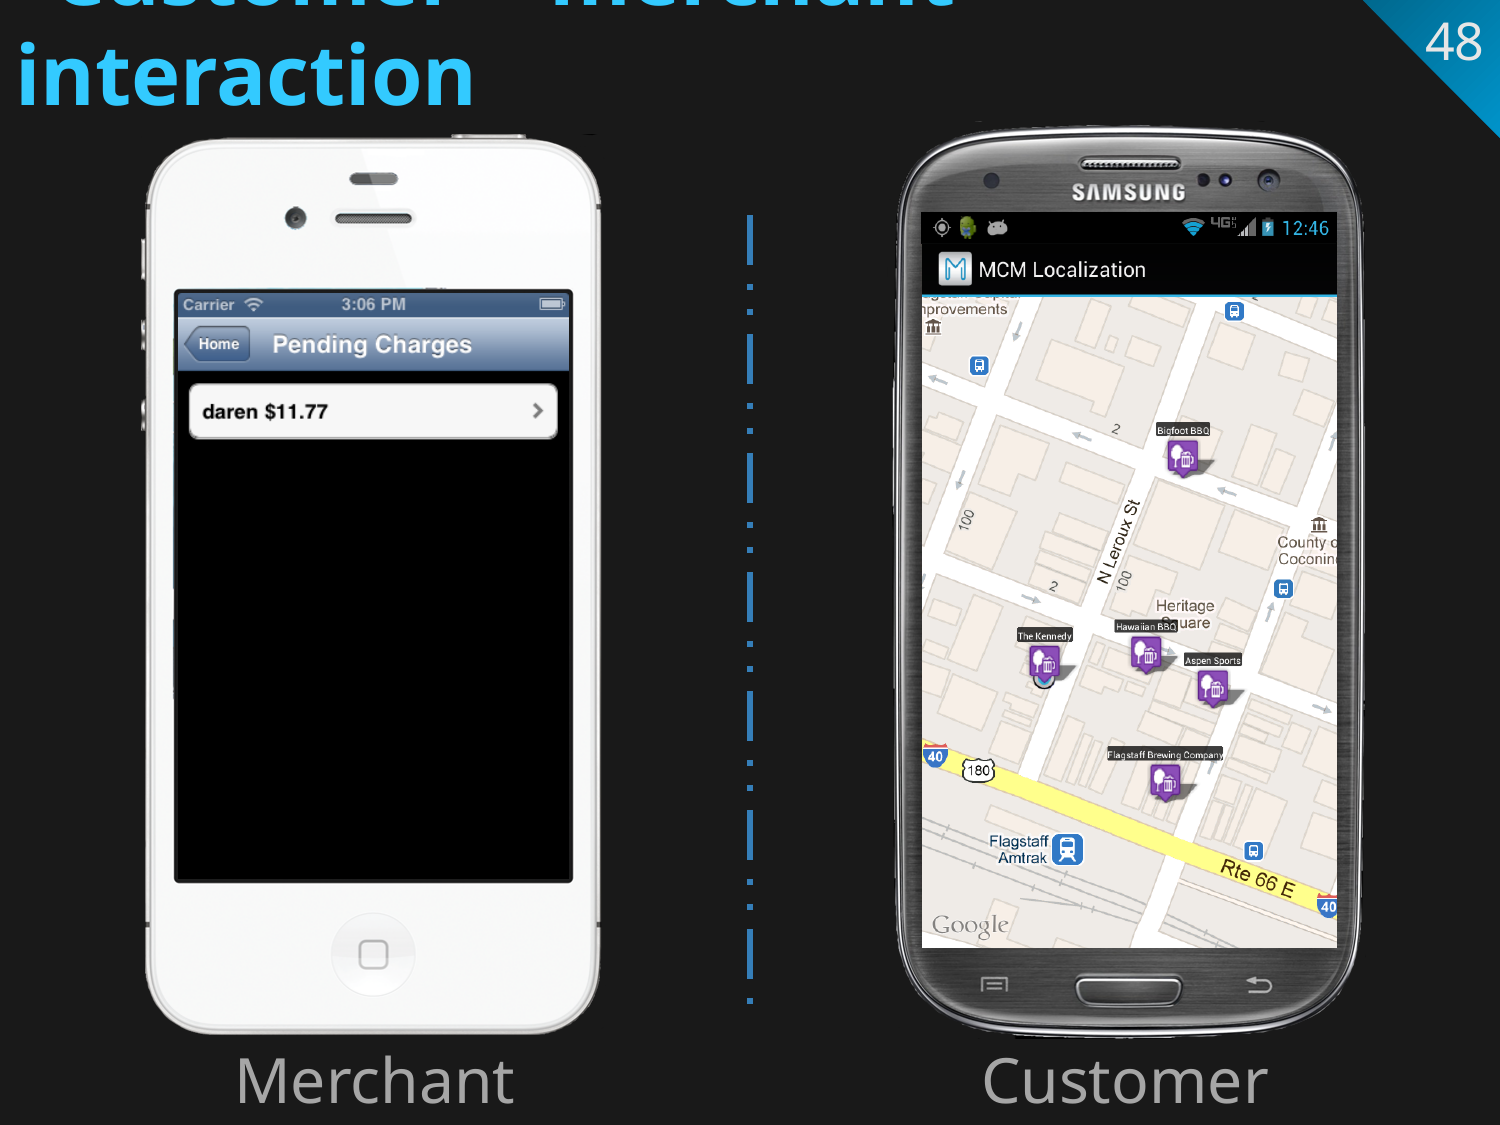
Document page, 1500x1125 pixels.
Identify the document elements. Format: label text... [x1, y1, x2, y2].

picture [886, 120, 1366, 1039]
text_box Merchant [149, 1045, 600, 1124]
text_box Customer [899, 1046, 1350, 1124]
title Customer - merchant interaction [0, 0, 1413, 138]
slide_number 48 [1149, 12, 1500, 75]
picture [140, 134, 606, 1038]
